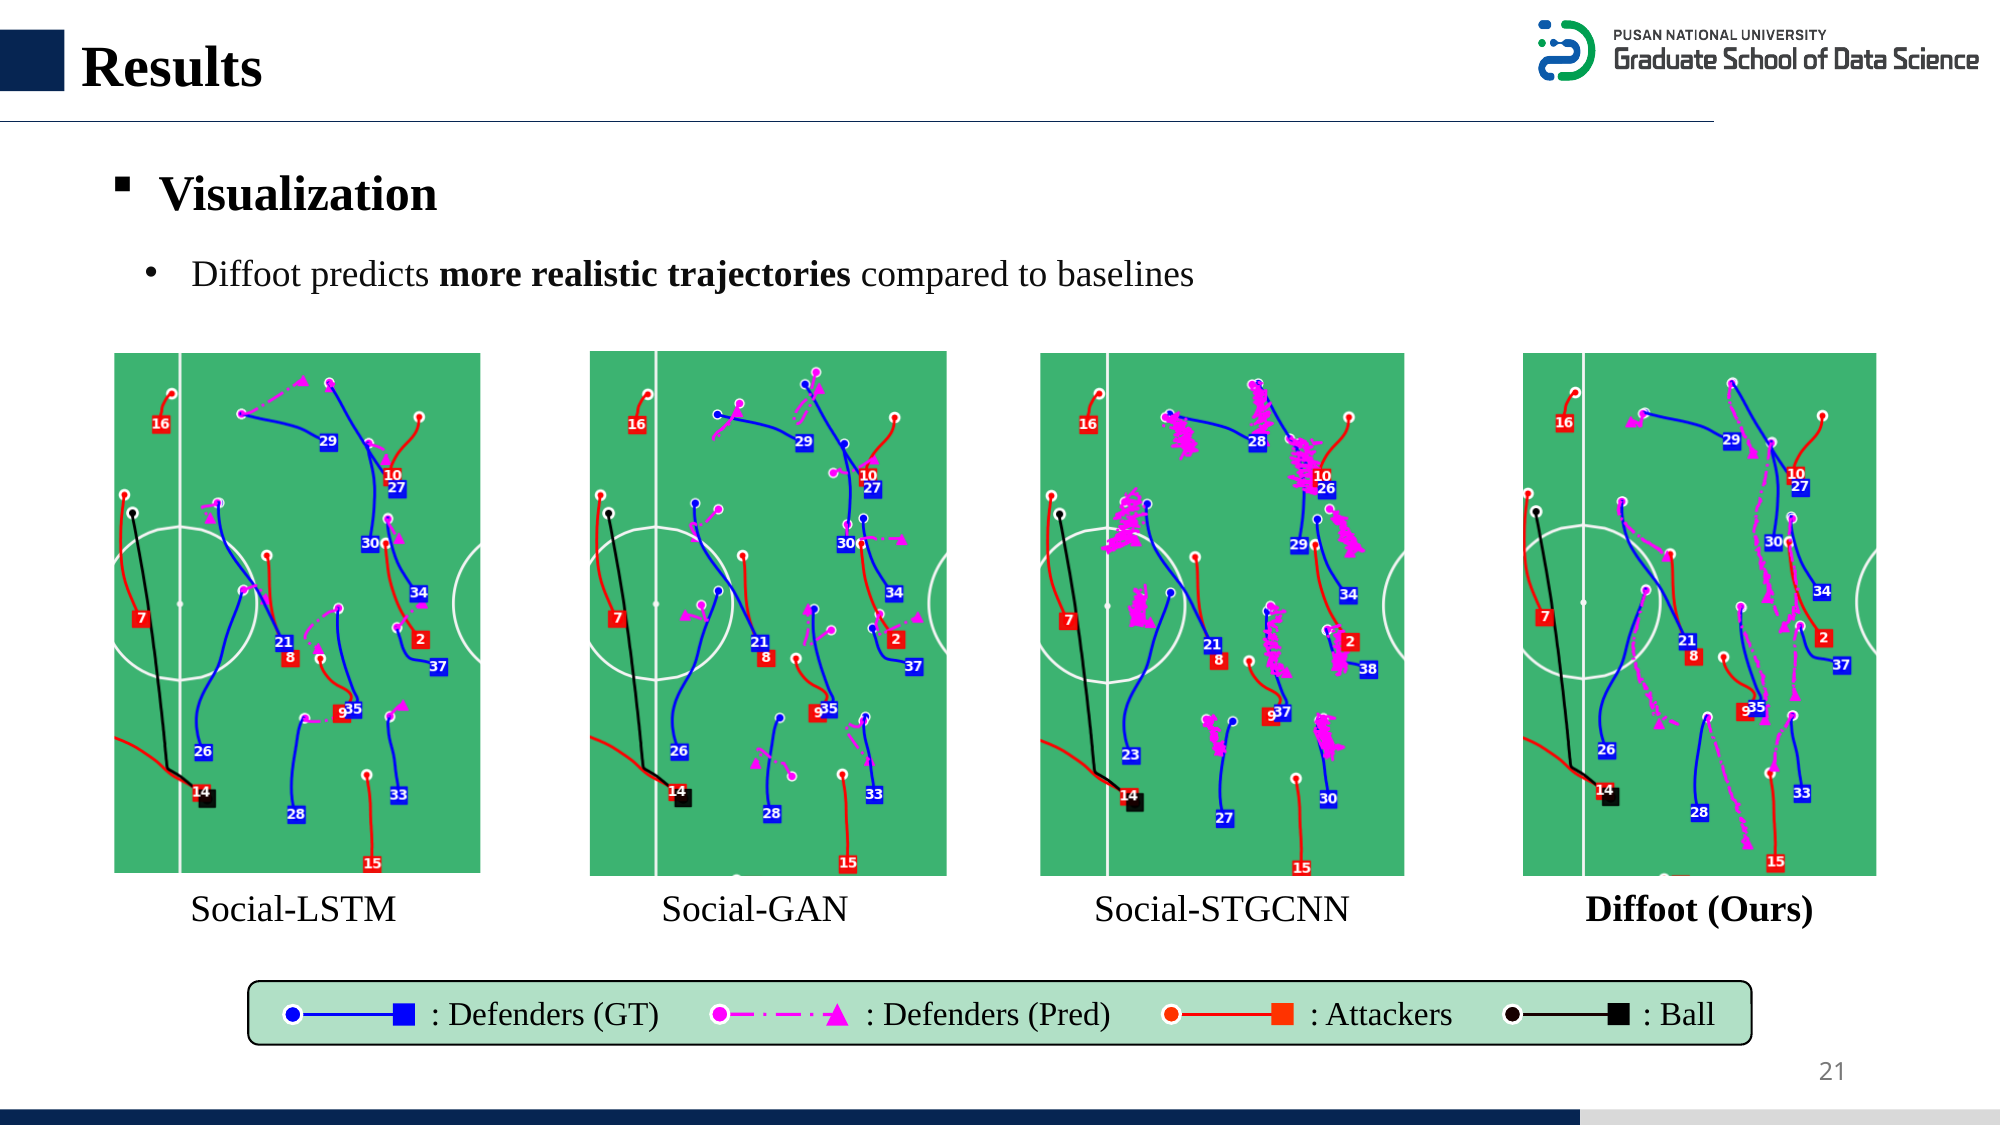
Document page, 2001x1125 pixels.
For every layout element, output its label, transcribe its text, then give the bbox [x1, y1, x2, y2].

picture [113, 352, 481, 873]
picture [589, 350, 948, 876]
text_box Diffoot (Ours) [1570, 876, 1829, 937]
picture [1538, 20, 1979, 81]
text_box Diffoot predicts more realistic trajectories compared to baselines [129, 219, 1831, 302]
text_box Results [67, 20, 785, 106]
picture [1039, 352, 1405, 876]
text_box Social-LSTM [175, 876, 412, 937]
picture [1522, 352, 1877, 876]
text_box Social-GAN [646, 876, 864, 937]
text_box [247, 980, 1753, 1046]
slide_number 21 [1412, 1042, 1863, 1103]
text_box Visualization [96, 153, 1798, 229]
text_box Social-STGCNN [1079, 876, 1366, 937]
